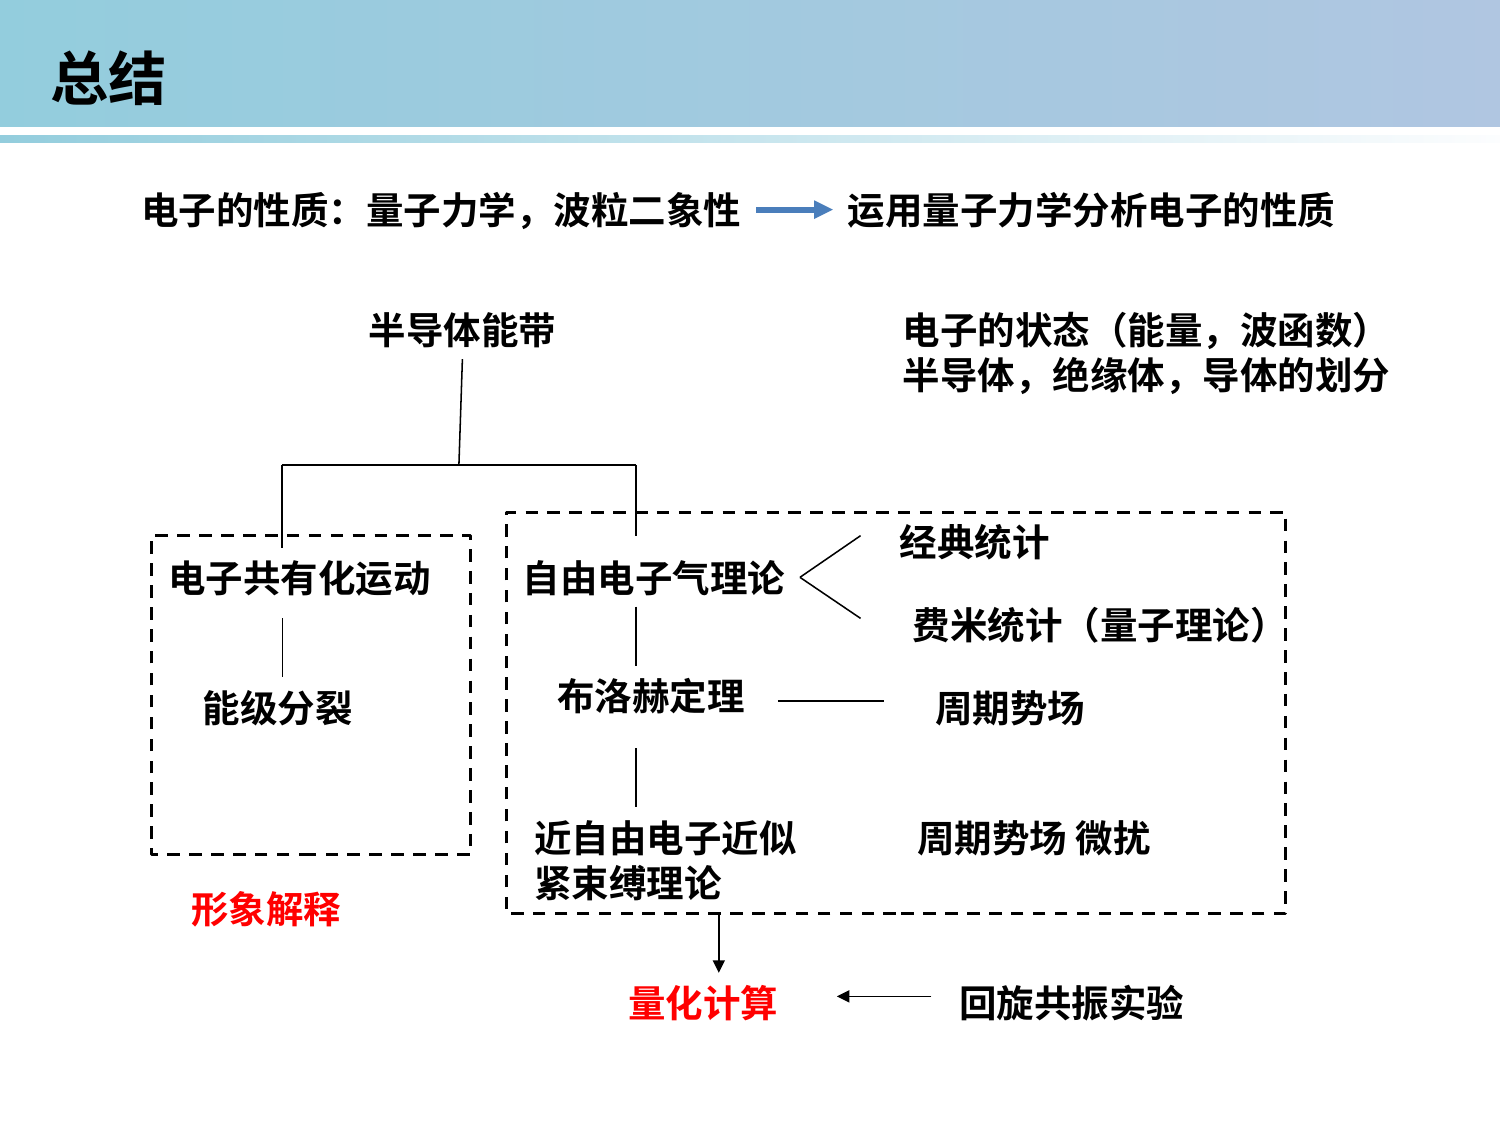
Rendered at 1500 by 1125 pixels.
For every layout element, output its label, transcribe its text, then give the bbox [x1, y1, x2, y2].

text_box 总结 [35, 34, 182, 120]
text_box 电子的性质：量子力学，波粒二象性 [126, 179, 757, 240]
text_box 电子的状态（能量，波函数） 半导体，绝缘体，导体的划分 [1306, 299, 1406, 450]
text_box 运用量子力学分析电子的性质 [832, 179, 1351, 240]
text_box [151, 299, 1306, 1034]
